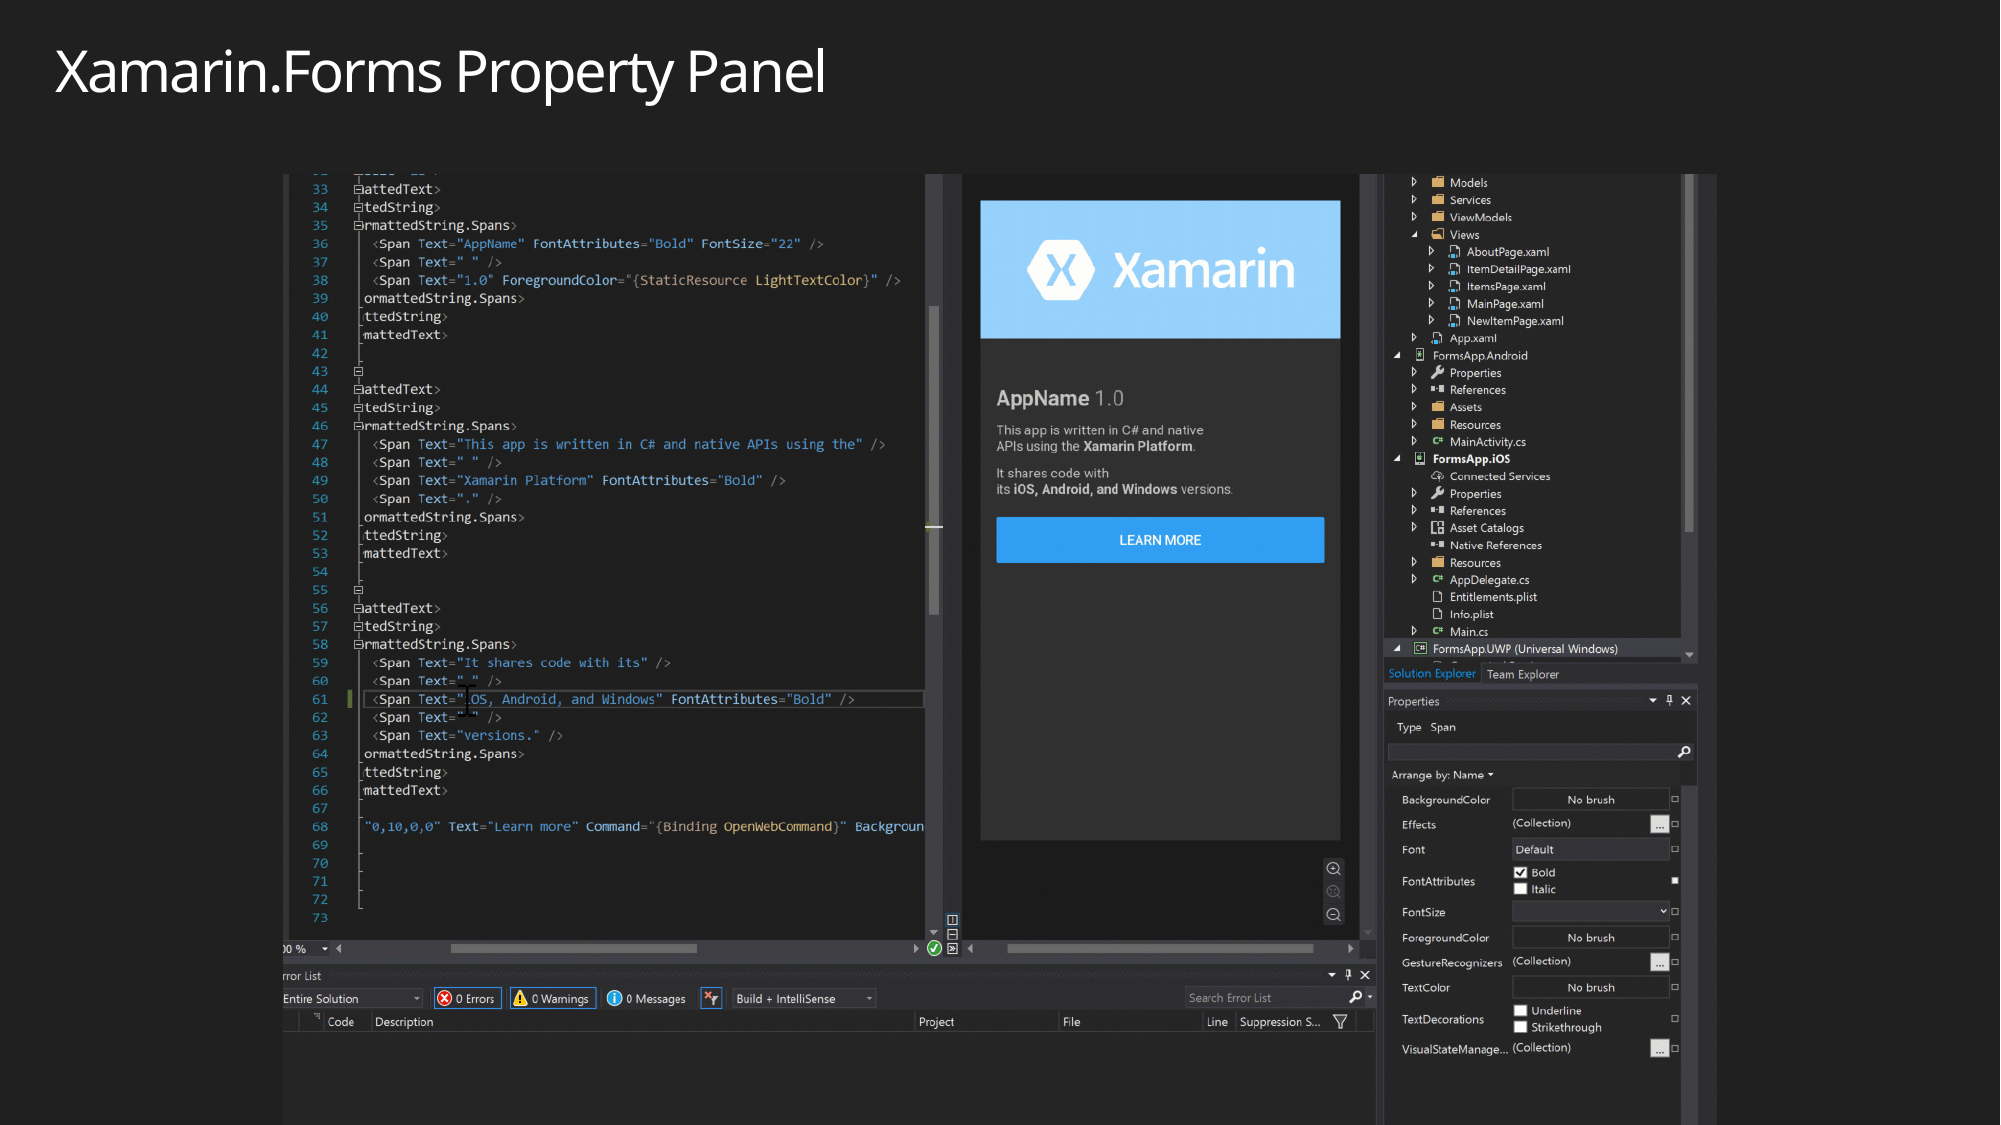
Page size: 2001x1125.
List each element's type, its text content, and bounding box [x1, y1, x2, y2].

picture [283, 174, 1717, 1125]
title Xamarin.Forms Property Panel [31, 27, 1323, 191]
